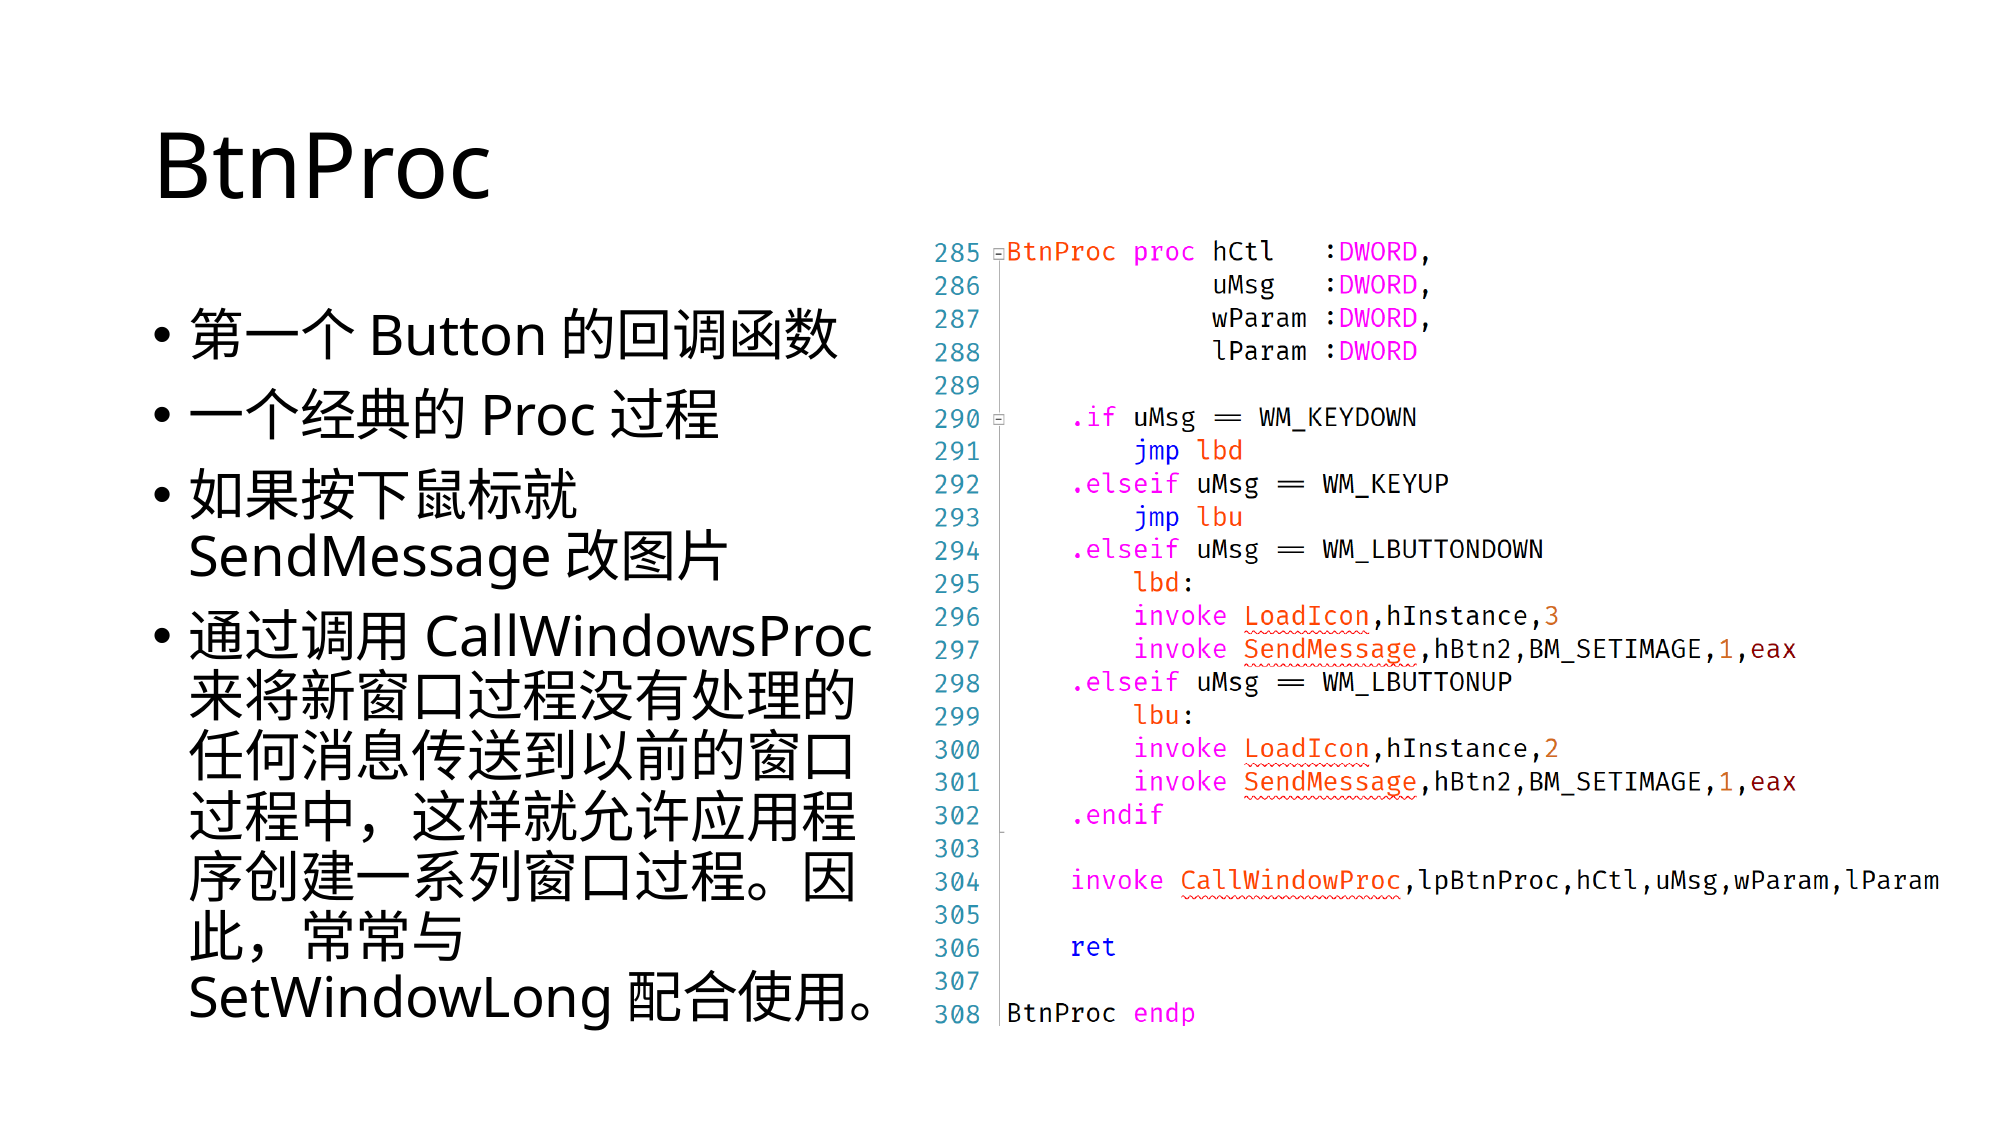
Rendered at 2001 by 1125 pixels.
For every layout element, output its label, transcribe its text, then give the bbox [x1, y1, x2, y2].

list 第一个Button的回调函数 一个经典的Proc过程 如果按下鼠标就SendMessage改图片 通过调用CallWindowsProc来将新窗口过程没有处理的任何消息传送到以前的窗口过程中，这样就允许应用程序创建一系列窗口过程。因此，常常与SetWindowLong配合使用。 [137, 299, 917, 1053]
title BtnProc [137, 59, 1863, 278]
picture [916, 237, 1949, 1026]
